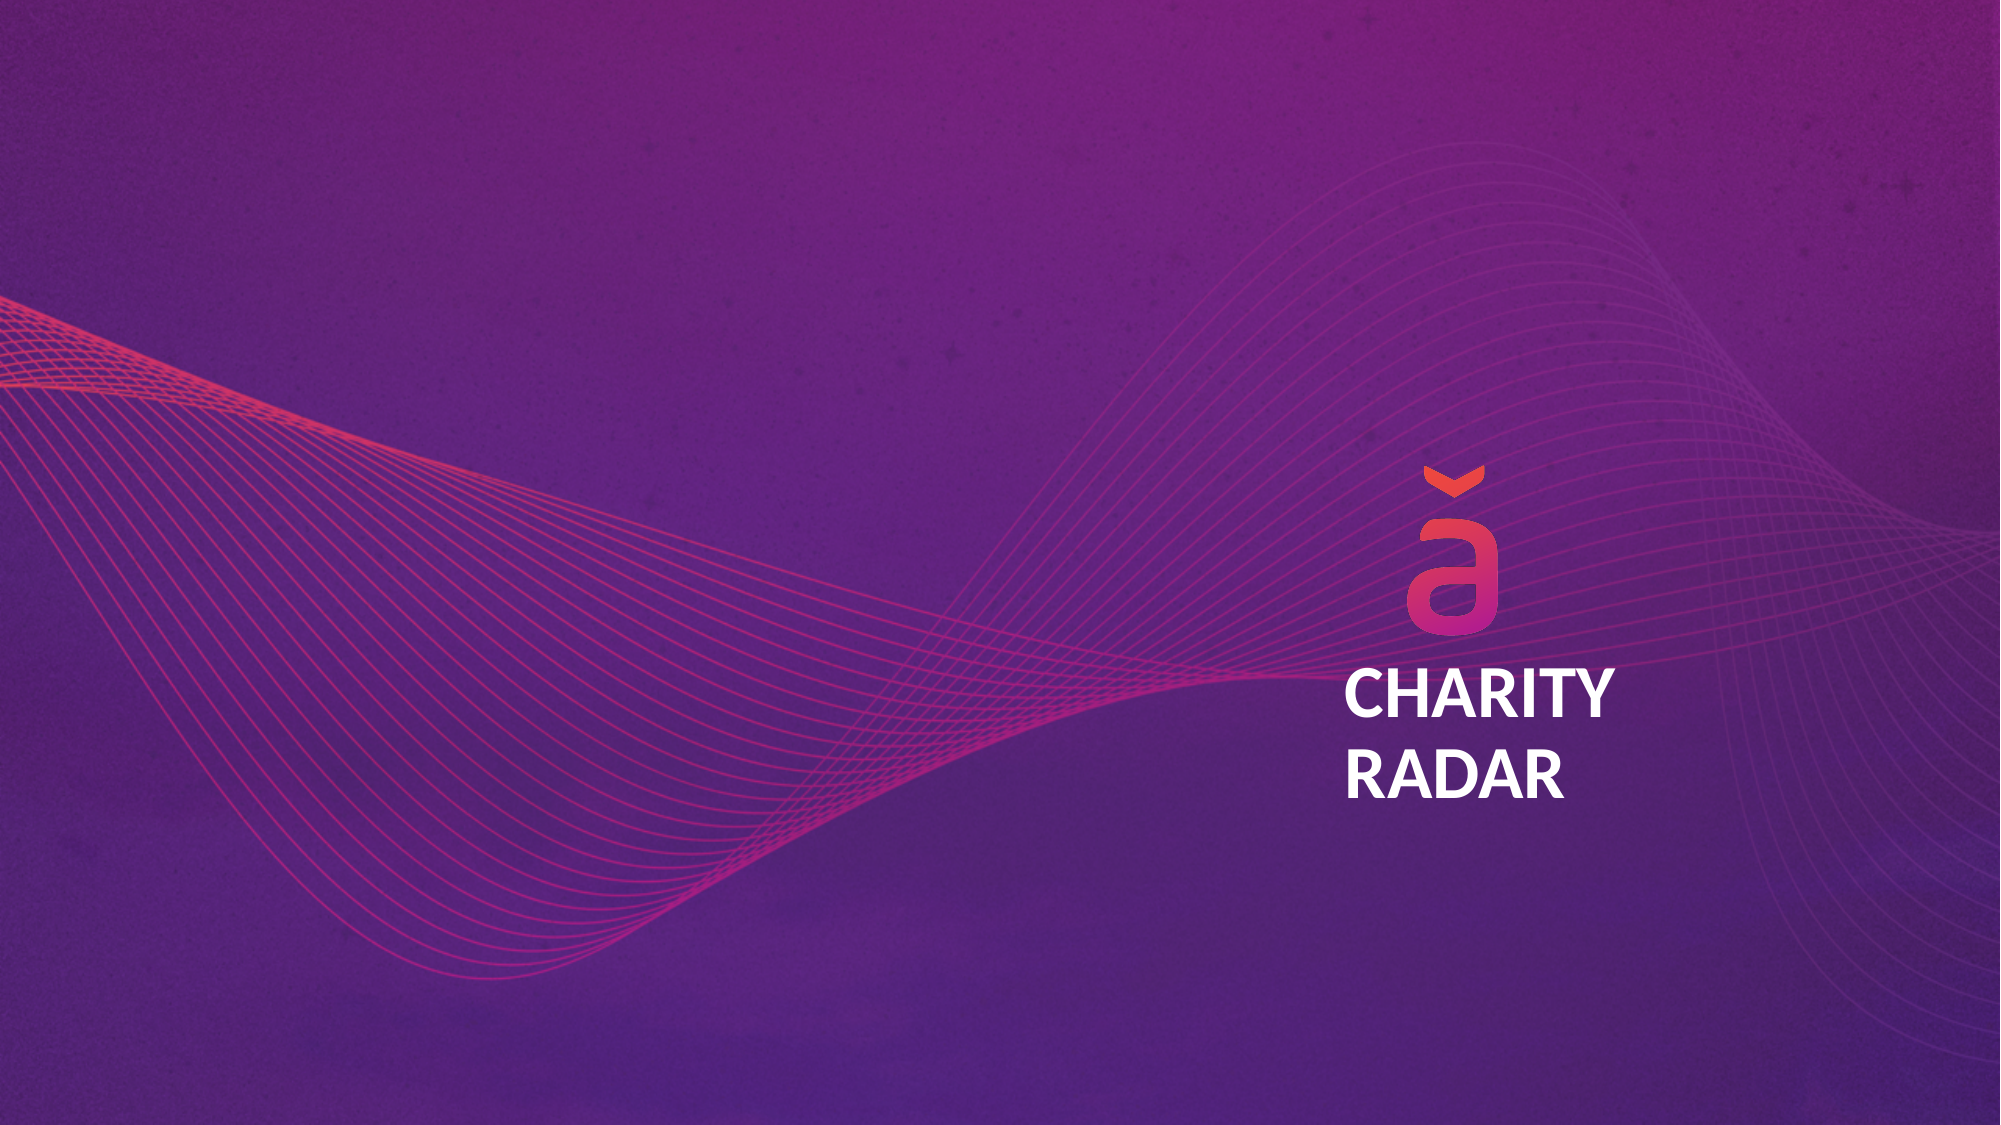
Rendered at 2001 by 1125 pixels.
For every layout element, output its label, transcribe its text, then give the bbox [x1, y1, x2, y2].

text_box CHARITY RADAR [1337, 645, 1755, 854]
picture [0, 0, 2000, 1125]
